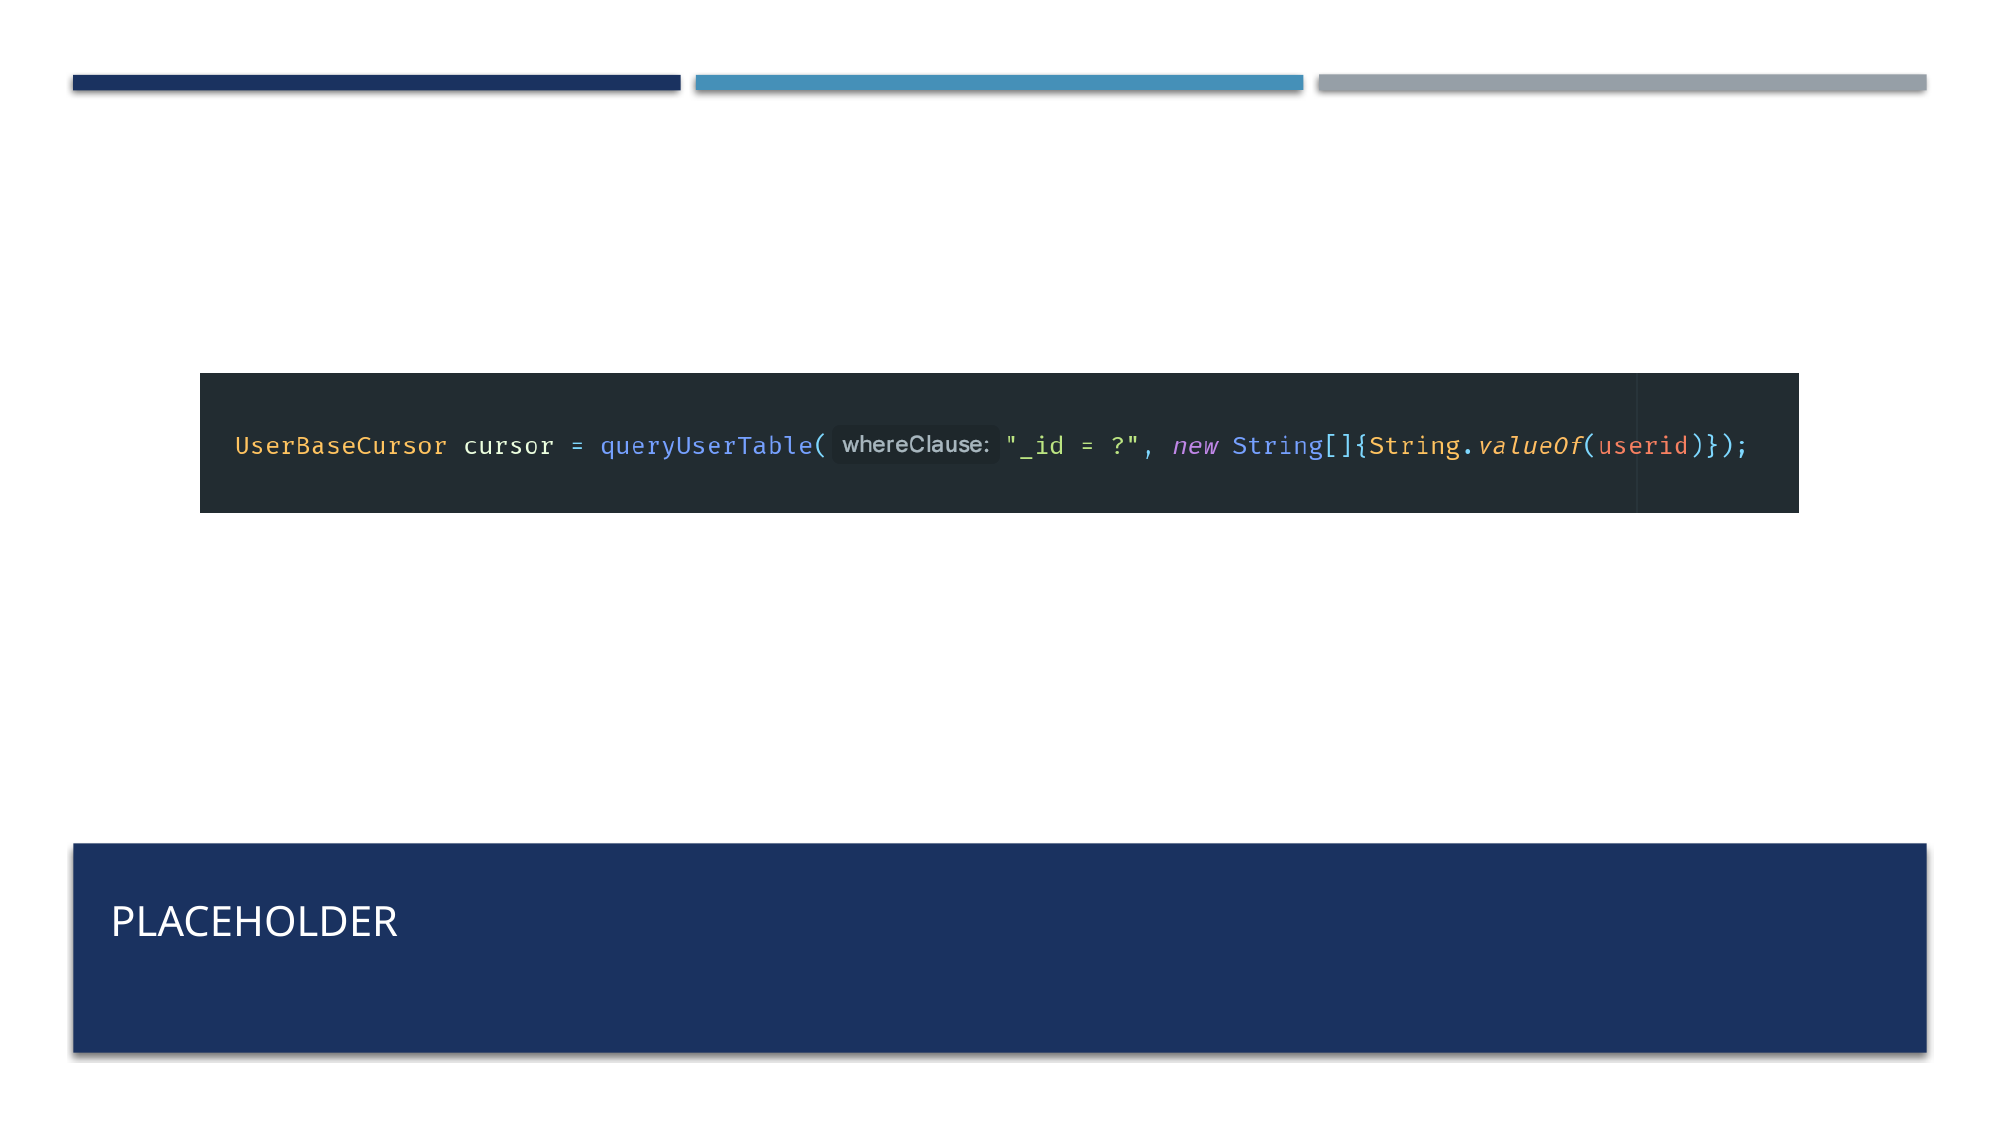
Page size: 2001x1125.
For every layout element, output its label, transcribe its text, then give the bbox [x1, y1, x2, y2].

title PLACEHOLDER [95, 863, 901, 977]
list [200, 373, 1800, 514]
